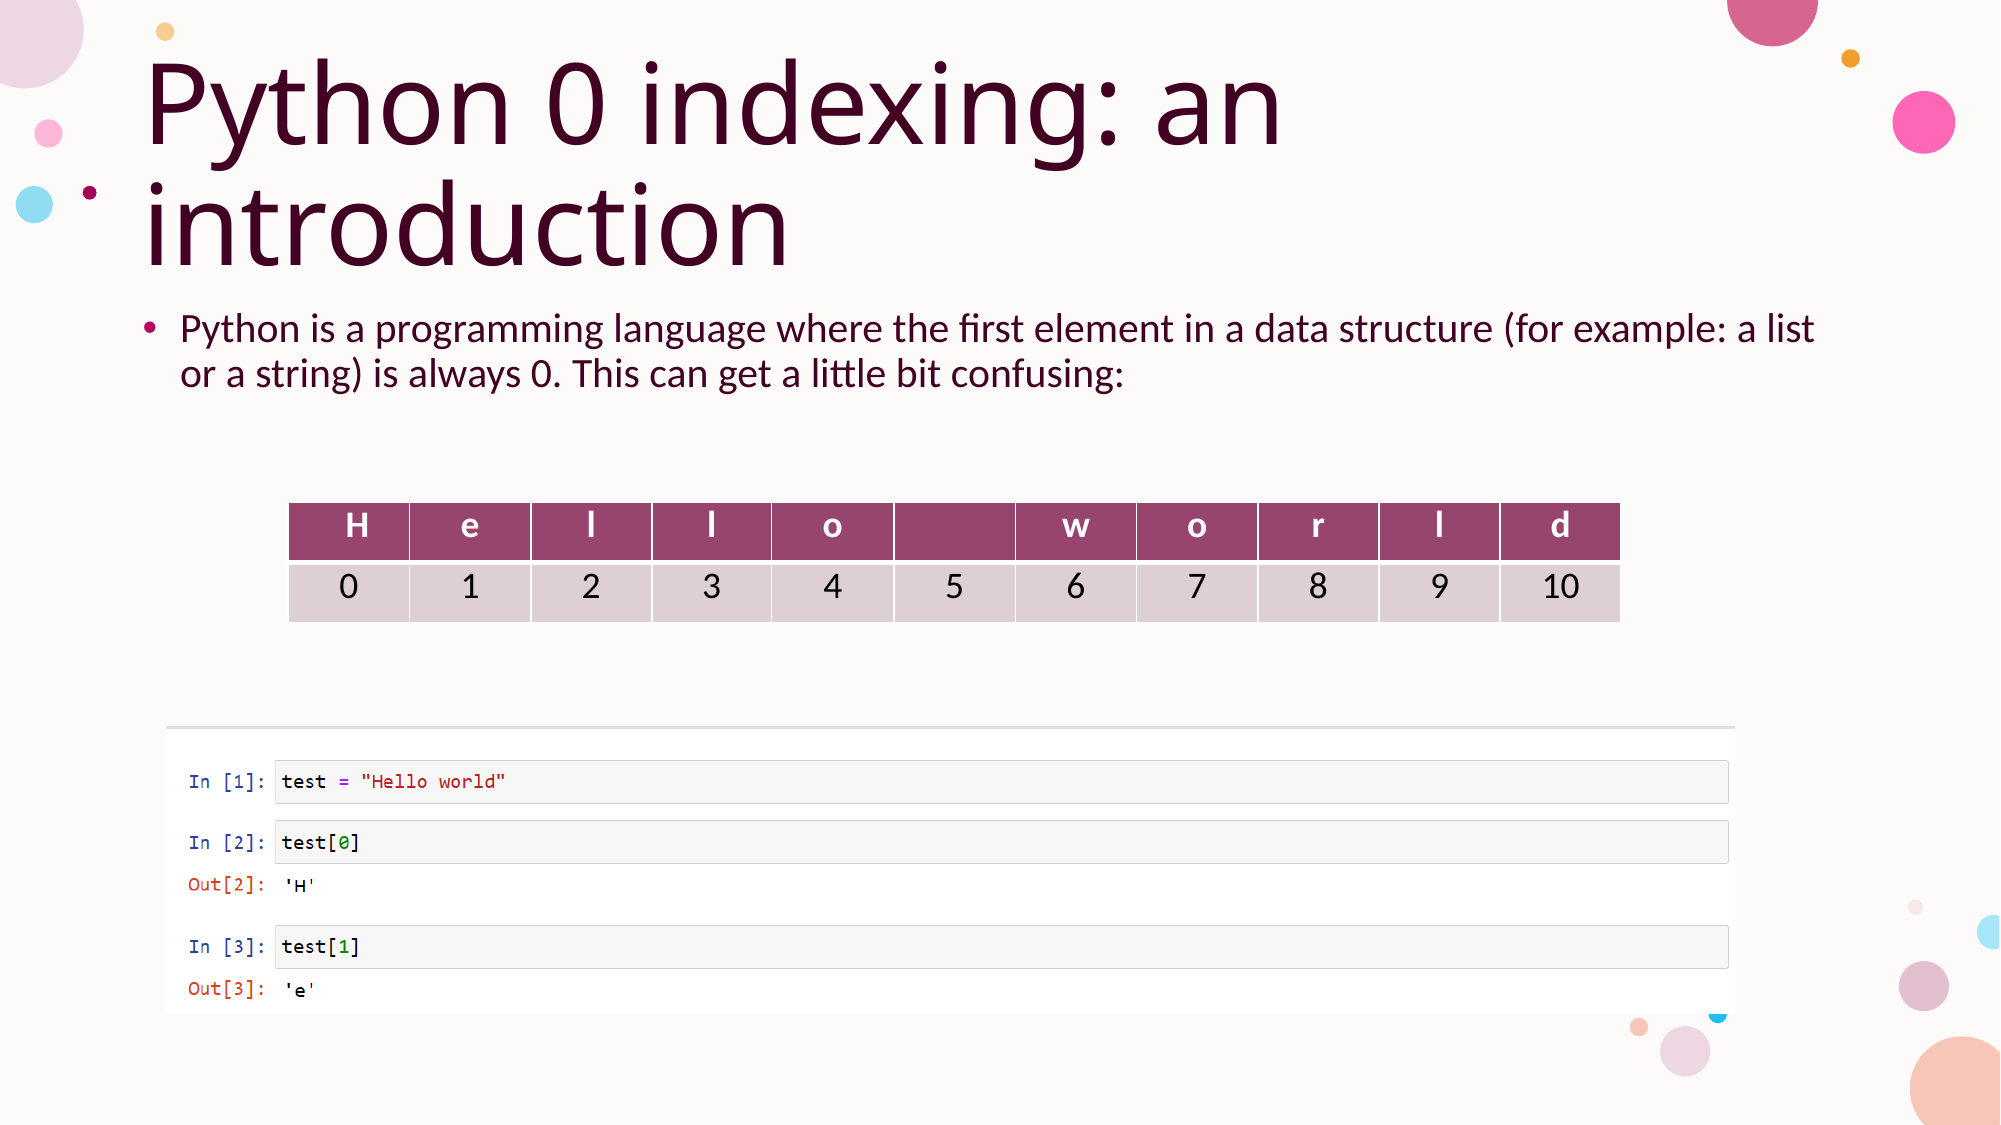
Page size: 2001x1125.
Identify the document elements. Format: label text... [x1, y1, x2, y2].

table_cell 9 [1380, 565, 1499, 622]
table_cell 2 [532, 565, 651, 622]
table_header w [1016, 503, 1136, 560]
table_header o [1137, 503, 1257, 560]
picture [166, 726, 1735, 1014]
table_header e [410, 503, 530, 560]
table_header H [289, 503, 409, 560]
table_cell 1 [410, 565, 530, 622]
table_cell 6 [1016, 565, 1136, 622]
table_cell 8 [1259, 565, 1378, 622]
table_header l [1380, 503, 1499, 560]
table_cell 4 [772, 565, 893, 622]
table_header [895, 503, 1015, 560]
list Python is a programming language where the first element in a data structure (for example: a list or a string) is always 0. This can get a little bit confusing: [127, 299, 1877, 1014]
table_header l [532, 503, 651, 560]
table_header l [653, 503, 771, 560]
title Python 0 indexing: an introduction [127, 59, 1877, 278]
table_header r [1259, 503, 1378, 560]
table_cell 7 [1137, 565, 1257, 622]
table_header o [772, 503, 893, 560]
table_cell 5 [895, 565, 1015, 622]
table_cell 3 [653, 565, 771, 622]
table_cell 10 [1501, 565, 1620, 622]
table_header d [1501, 503, 1620, 560]
table_cell 0 [289, 565, 409, 622]
